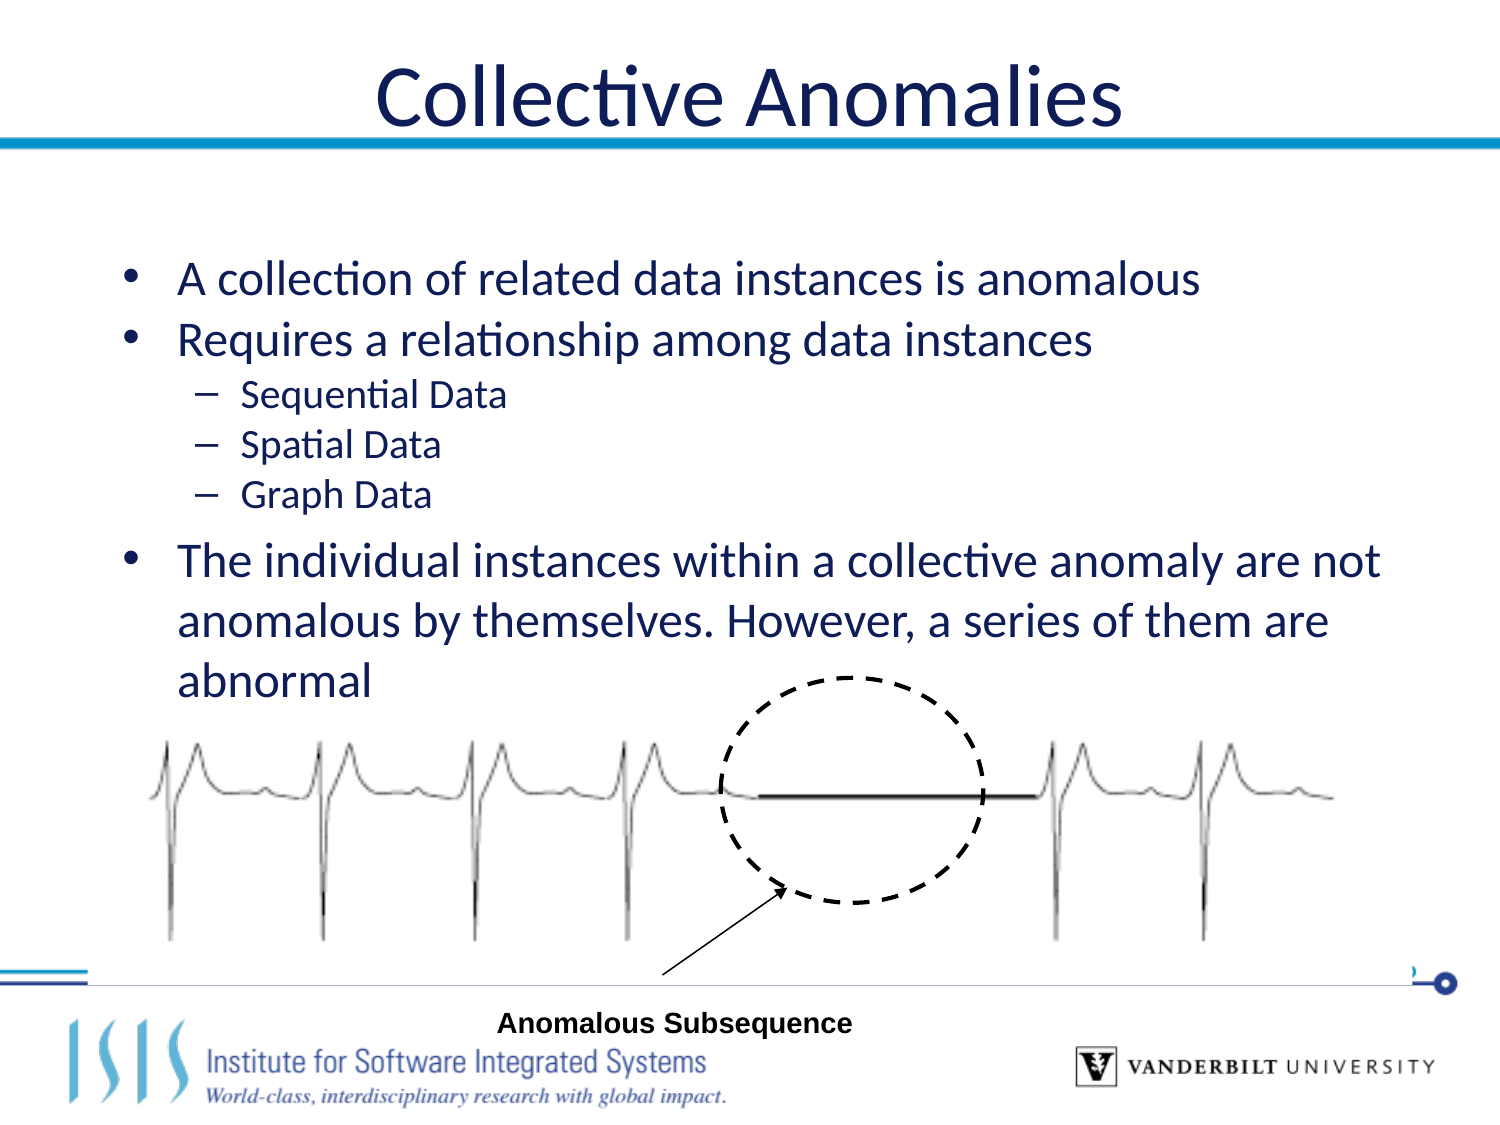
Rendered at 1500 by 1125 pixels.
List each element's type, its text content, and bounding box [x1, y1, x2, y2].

title Collective Anomalies [75, 26, 1425, 155]
text_box Anomalous Subsequence [474, 996, 875, 1048]
list A collection of related data instances is anomalous Requires a relationship among data instances Sequential Data Spatial Data Graph Data The individual instances within a collective anomaly are not anomalous by themselves. However, a series of them are abnormal [107, 249, 1402, 702]
text_box [770, 677, 934, 702]
picture [87, 703, 1413, 985]
